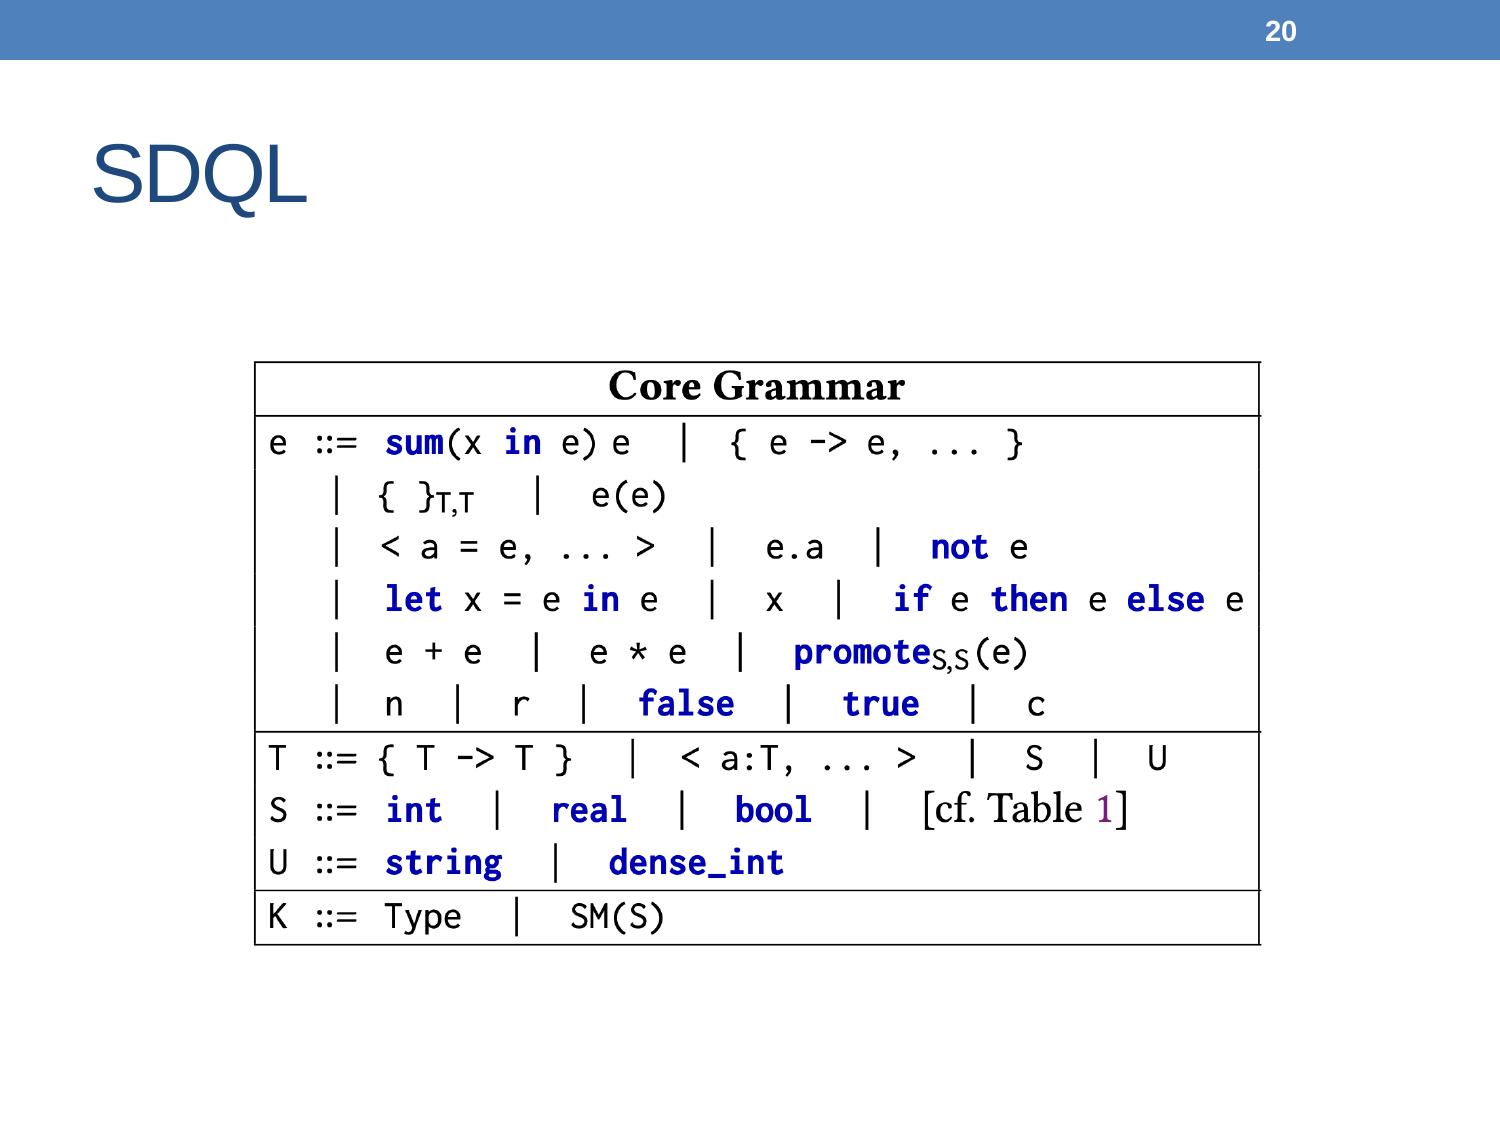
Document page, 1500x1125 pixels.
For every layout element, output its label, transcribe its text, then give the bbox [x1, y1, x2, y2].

slide_number 19 [1250, 3, 1425, 57]
title SDQL [75, 87, 1425, 250]
picture [238, 347, 1262, 956]
